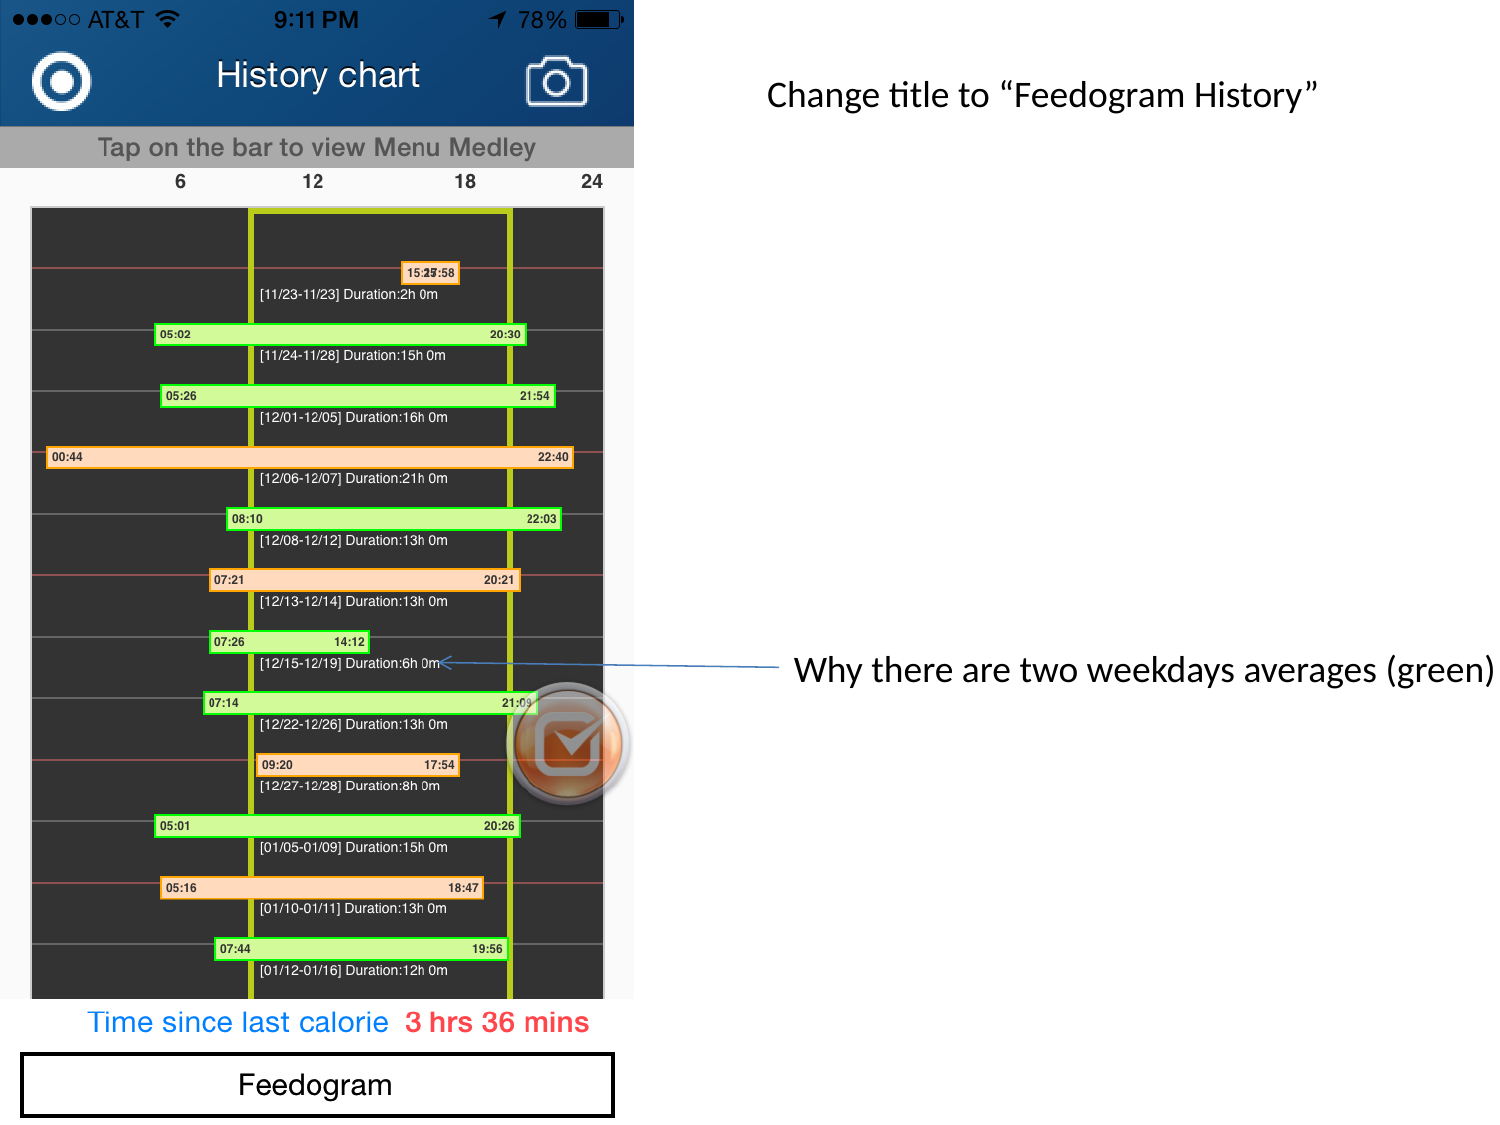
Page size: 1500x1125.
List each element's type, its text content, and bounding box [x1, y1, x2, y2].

picture [0, 0, 634, 1125]
text_box Change title to “Feedogram History” [752, 62, 1335, 123]
text_box Why there are two weekdays averages (green) [779, 637, 1500, 698]
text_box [437, 662, 776, 668]
